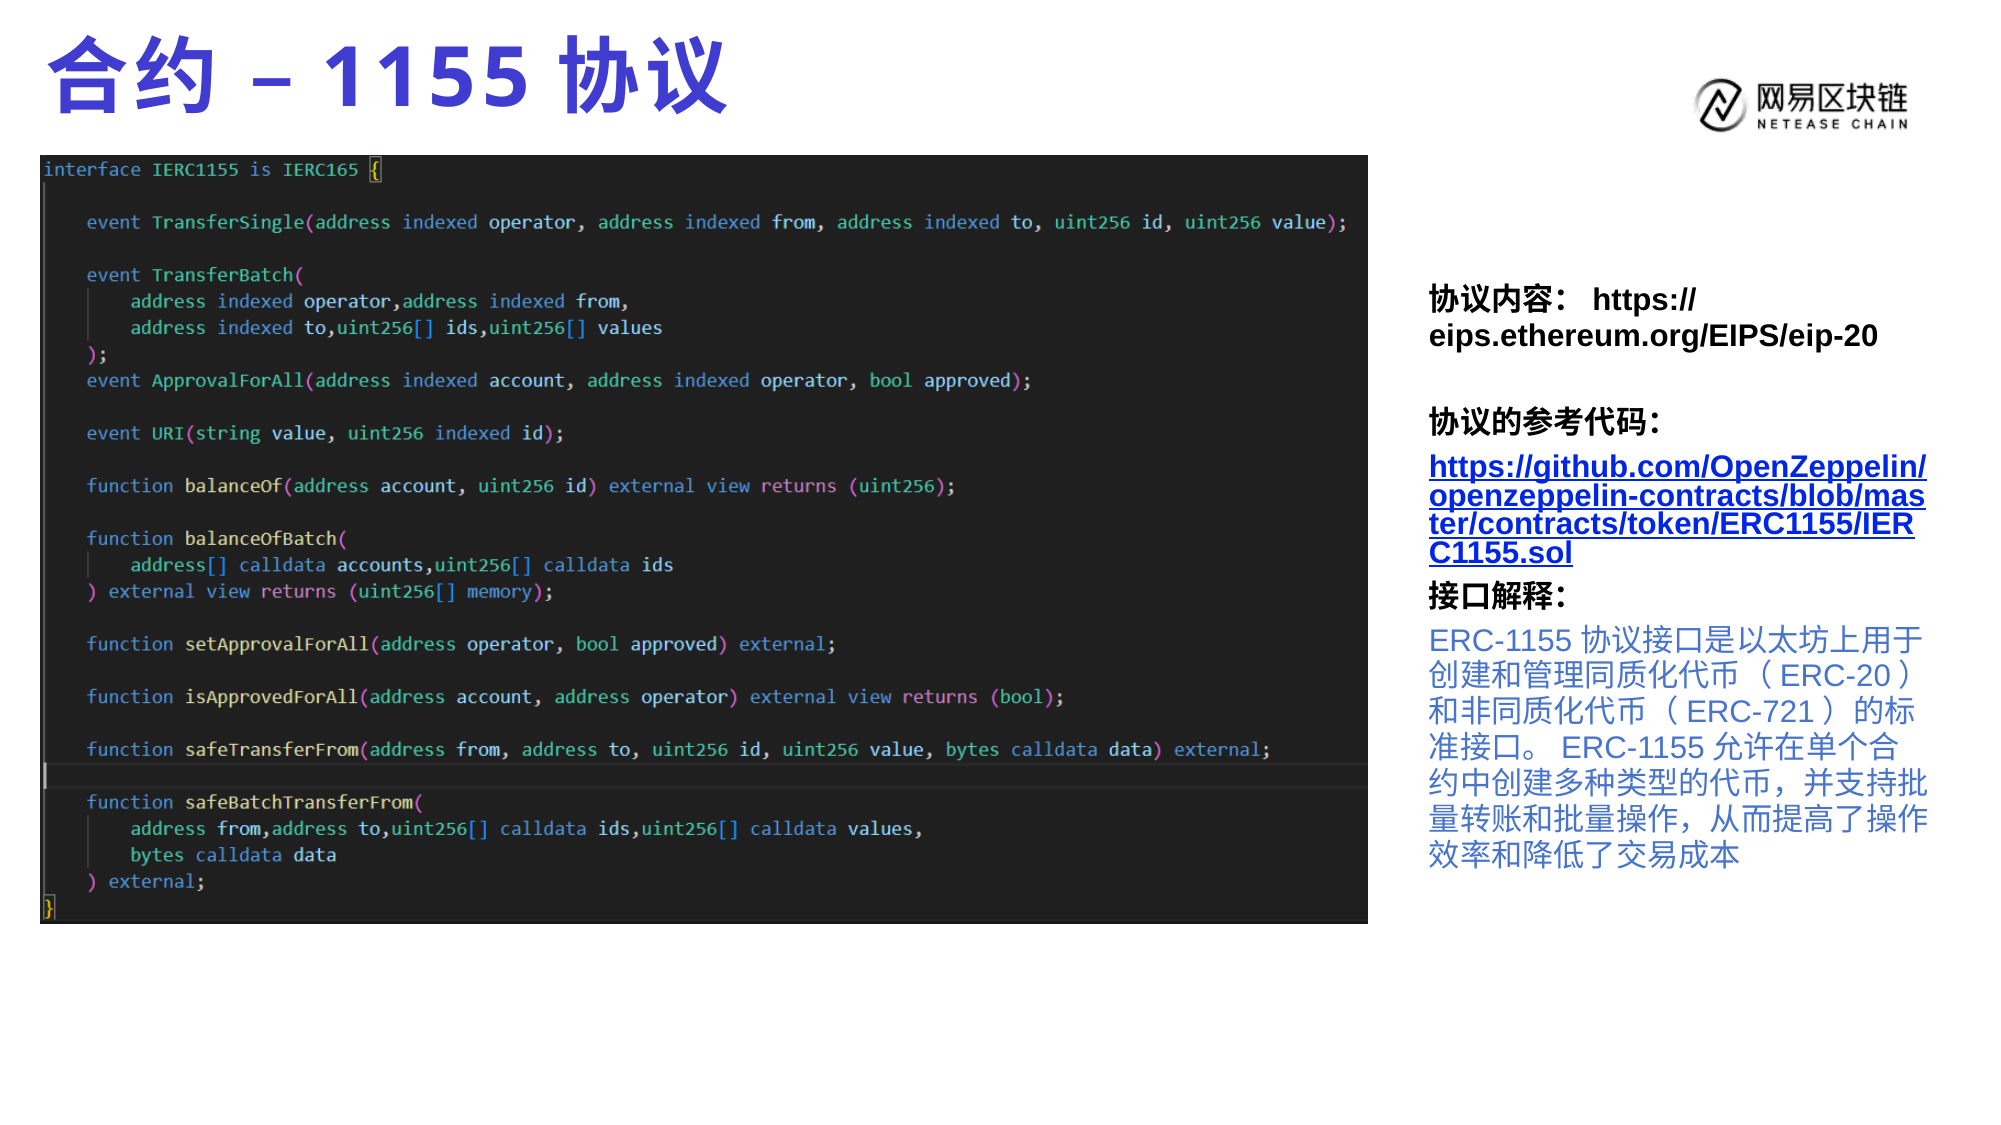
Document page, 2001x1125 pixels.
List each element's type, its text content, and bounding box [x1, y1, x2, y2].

picture [40, 154, 1368, 924]
title 合约 –1155协议 [30, 27, 1324, 120]
picture [1661, 46, 1952, 166]
text_box 协议内容：https://eips.ethereum.org/EIPS/eip-20 协议的参考代码： https://github.com/OpenZeppelin/openzeppelin-contracts/blob/master/contracts/token/ERC1155/IERC1155.sol 接口解释： ‌ERC-1155协议接口‌是以太坊上用于创建和管理同质化代币（ERC-20）和非同质化代币（ERC-721）的标准接口。ERC-1155允许在单个合约中创建多种类型的代币，并支持批量转账和批量操作，从而提高了操作效率和降低了交易成本‌ [1413, 266, 1946, 804]
